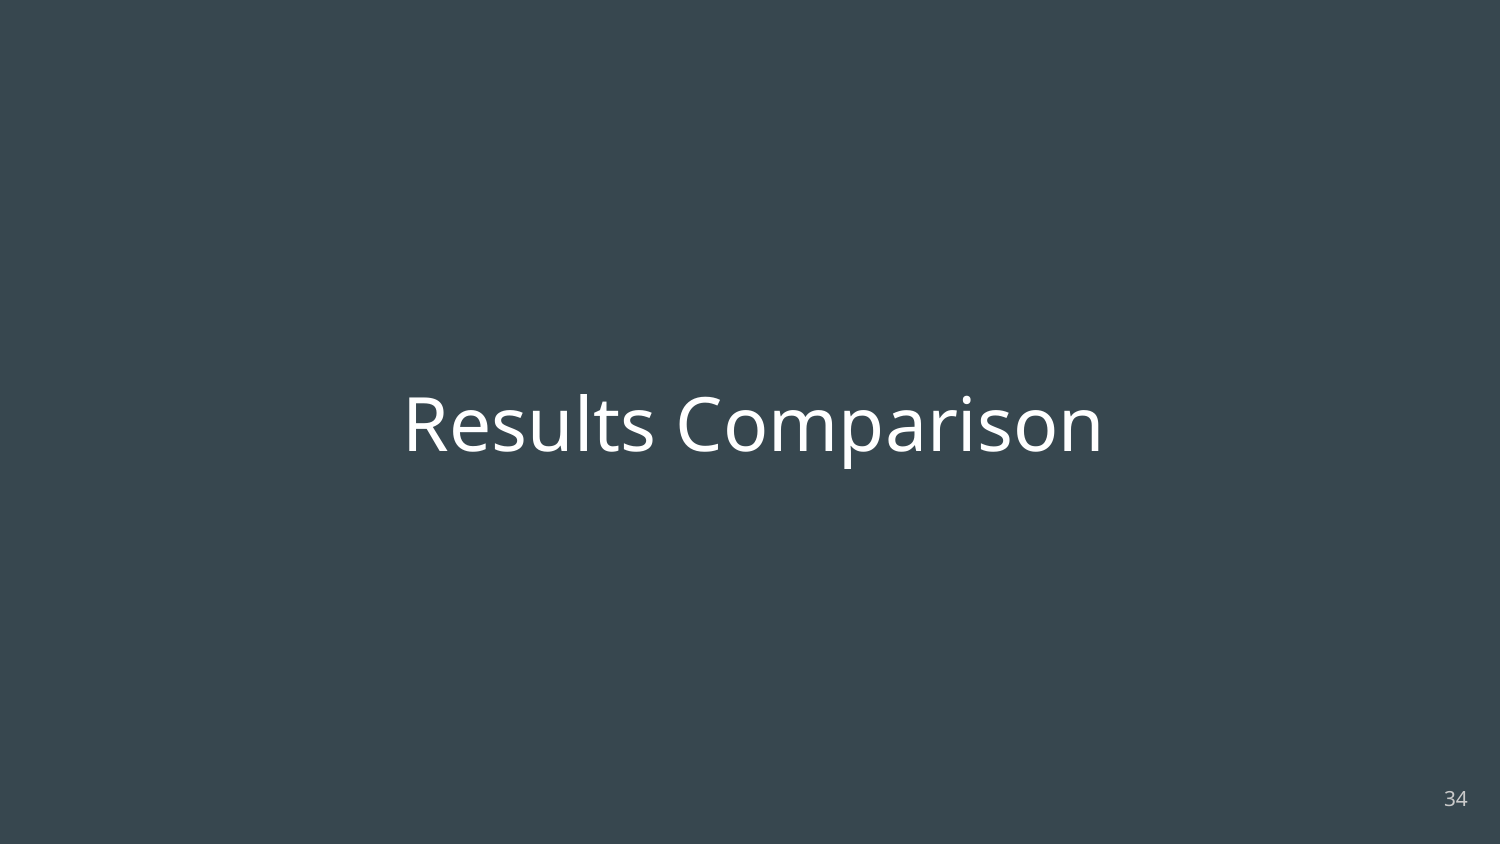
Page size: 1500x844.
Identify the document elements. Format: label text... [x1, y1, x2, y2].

slide_number ‹#› [1392, 767, 1483, 833]
title Results Comparison [110, 351, 1399, 493]
